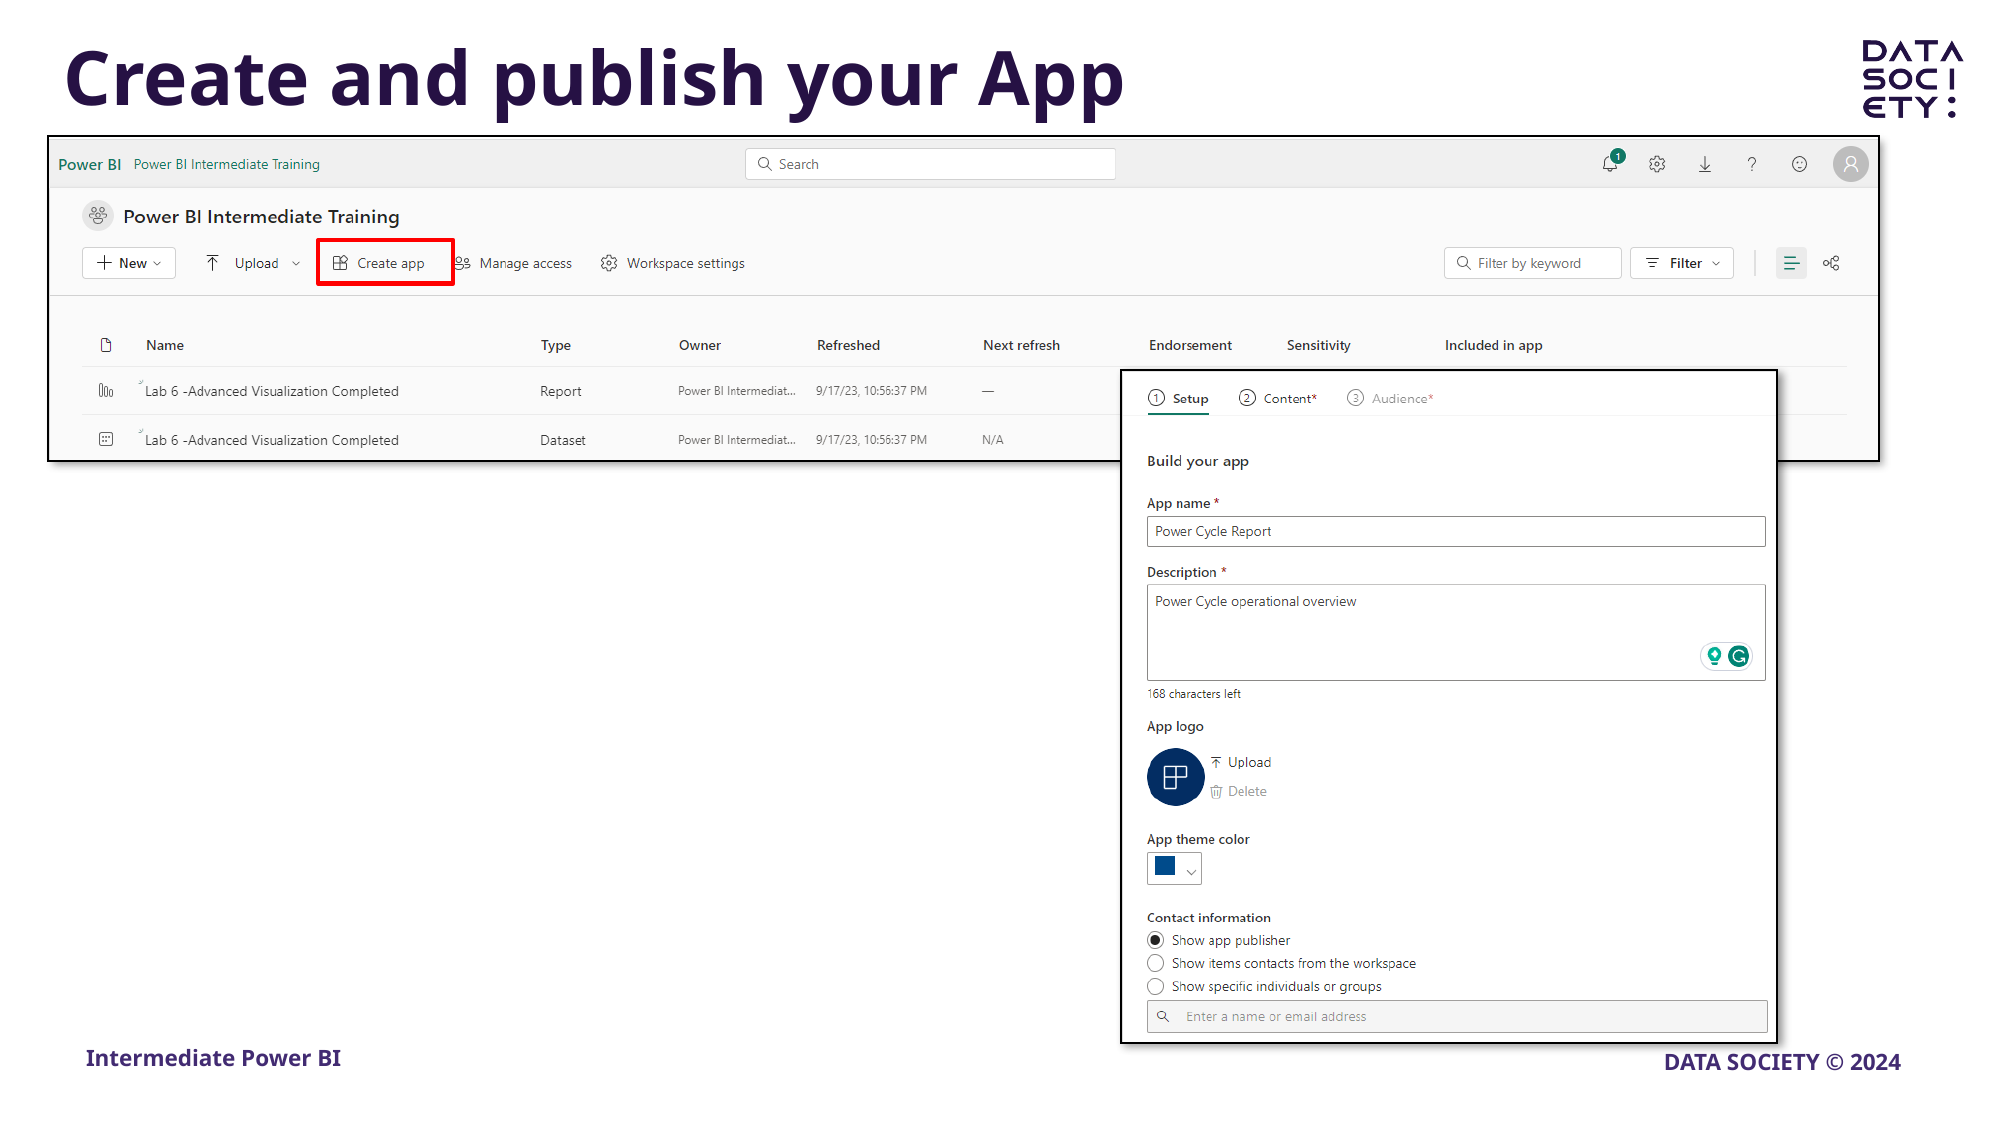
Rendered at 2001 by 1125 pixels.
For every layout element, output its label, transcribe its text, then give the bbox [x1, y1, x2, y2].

picture [1913, 40, 1964, 118]
title Create and publish your App [48, 15, 1913, 141]
picture [48, 136, 1878, 1043]
